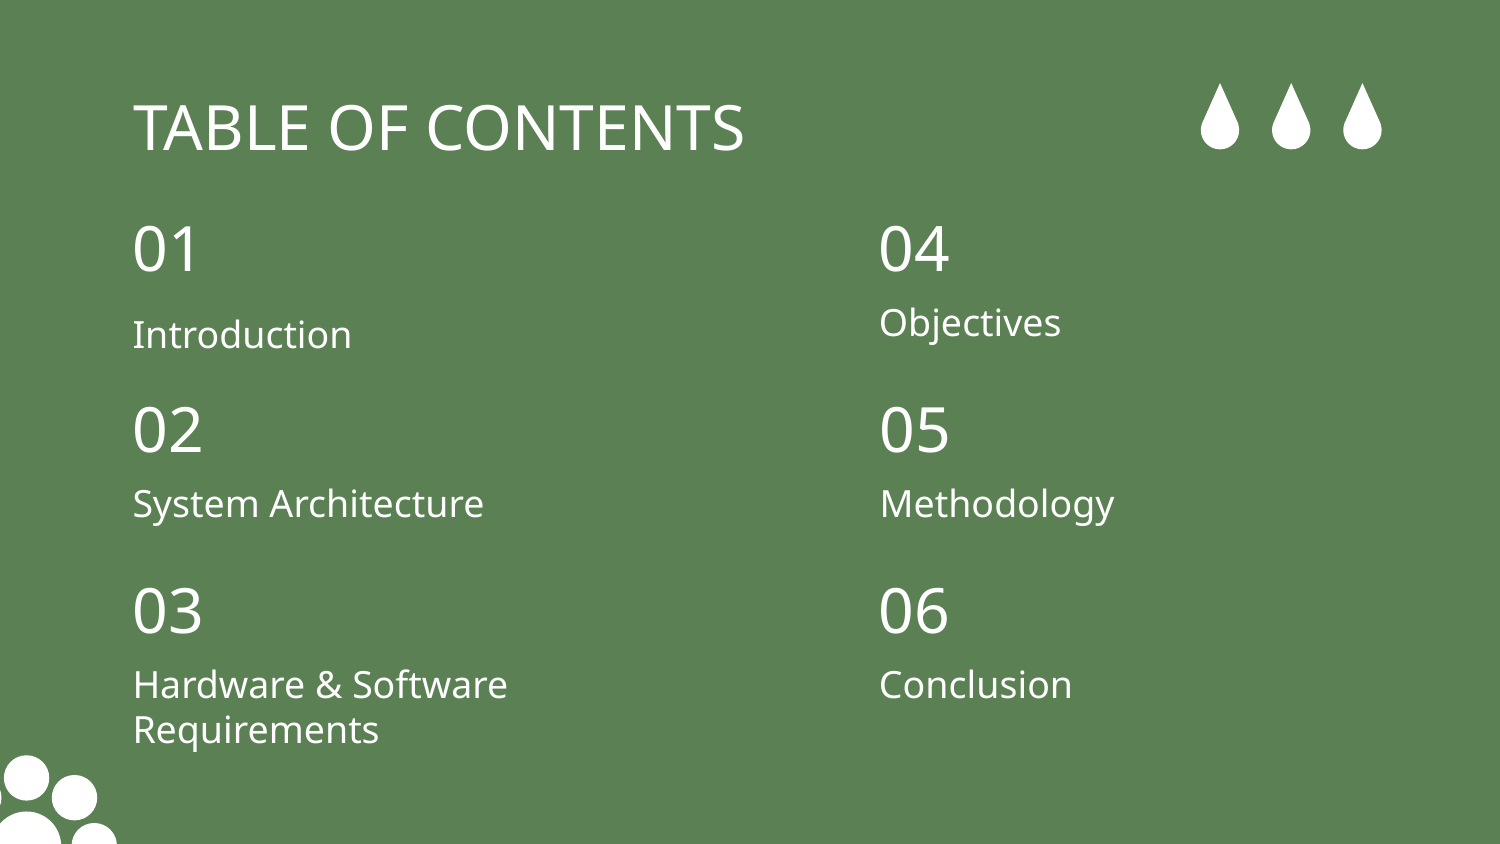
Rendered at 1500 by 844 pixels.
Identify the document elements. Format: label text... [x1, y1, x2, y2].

title 02 [117, 391, 239, 464]
subtitle Introduction [117, 295, 709, 380]
subtitle Conclusion [863, 645, 1383, 730]
subtitle Methodology [864, 464, 1382, 549]
title 01 [117, 210, 239, 284]
subtitle Objectives [863, 284, 1383, 368]
title TABLE OF CONTENTS [118, 72, 1382, 167]
title 04 [863, 210, 985, 284]
title 05 [864, 391, 985, 464]
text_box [1200, 82, 1382, 150]
subtitle Hardware & Software Requirements [117, 645, 709, 730]
title 06 [863, 572, 985, 645]
title 03 [117, 572, 239, 645]
subtitle System Architecture [117, 464, 709, 549]
